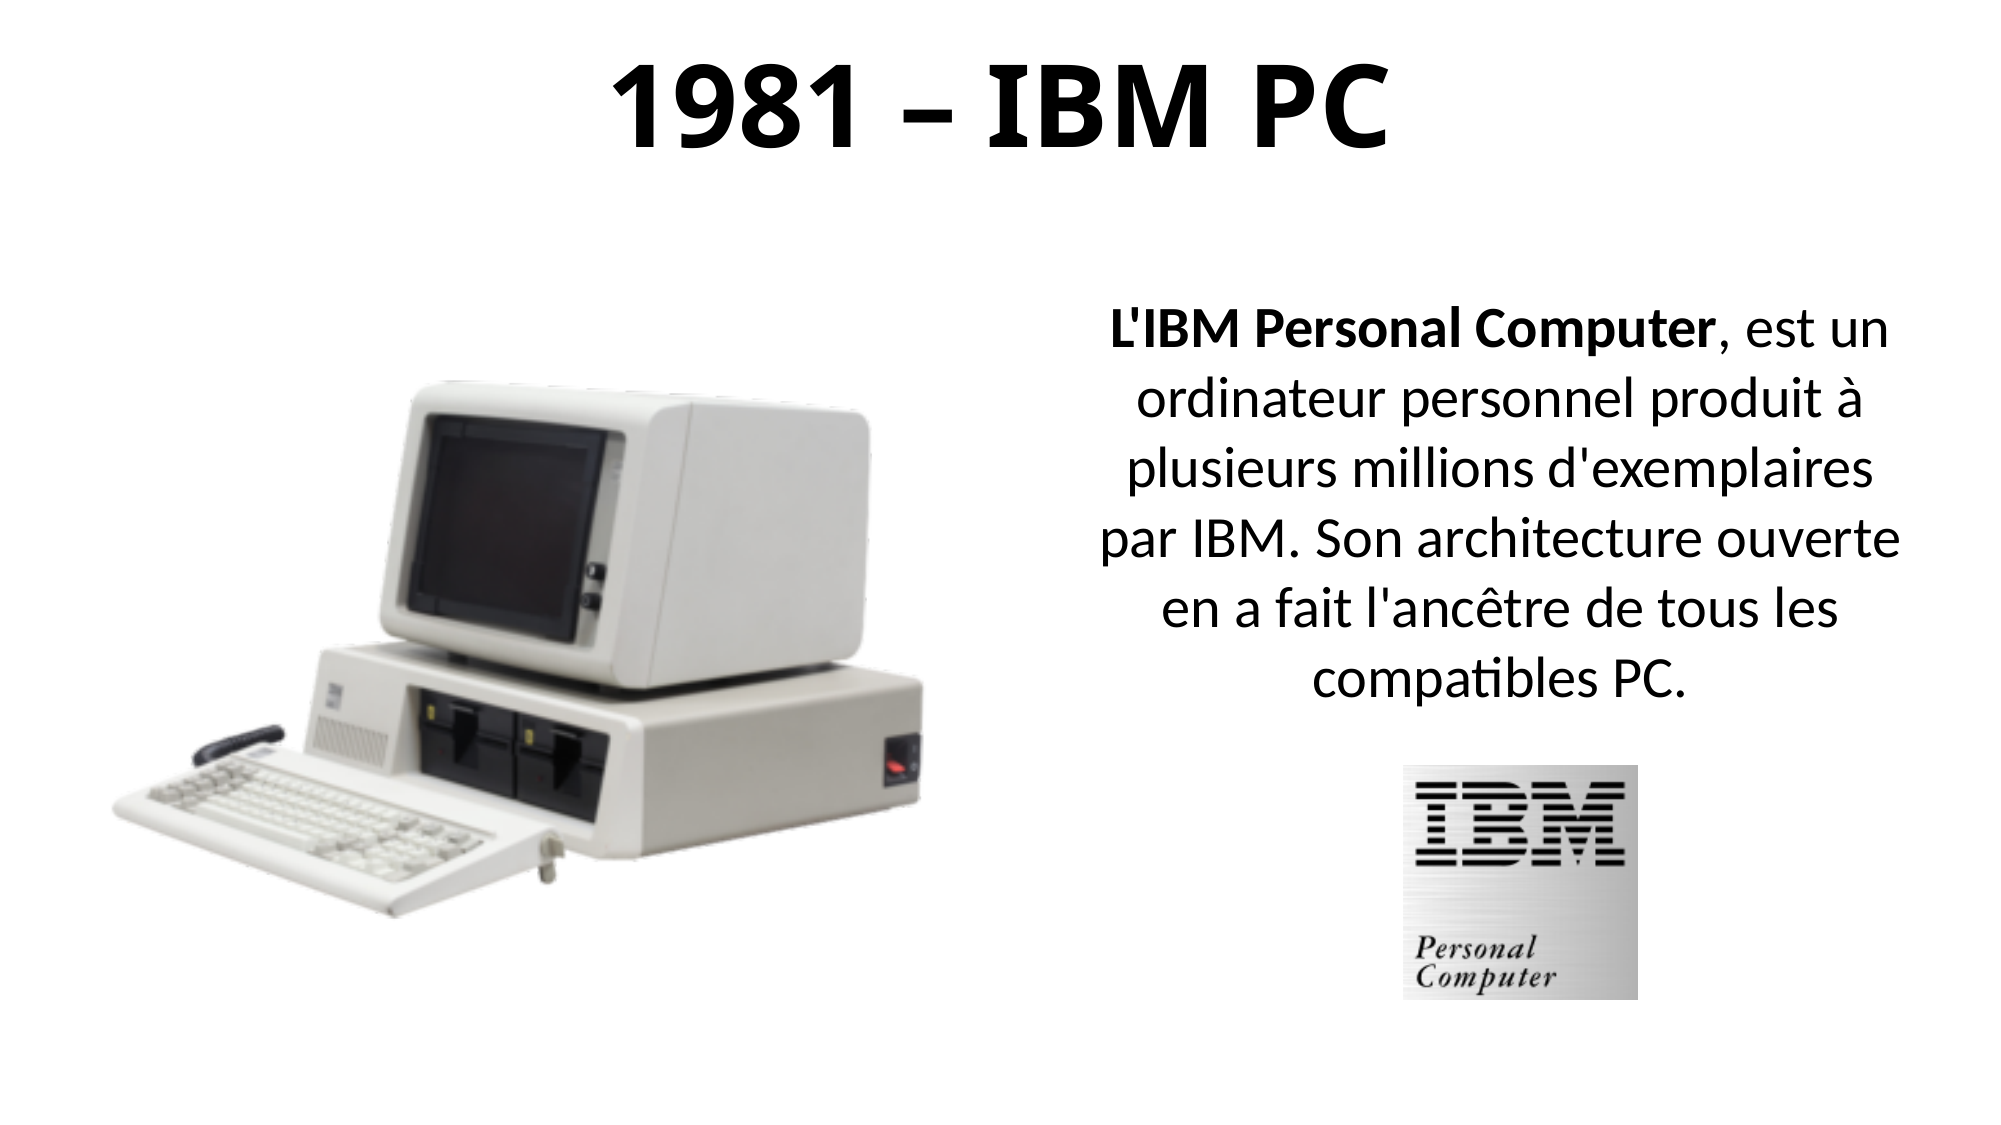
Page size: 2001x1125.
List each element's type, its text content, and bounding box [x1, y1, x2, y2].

title 1981 – IBM PC [66, 40, 1934, 180]
text_box L'IBM Personal Computer, est un ordinateur personnel produit à plusieurs millions d'exemplaires par IBM. Son architecture ouverte en a fait l'ancêtre de tous les compatibles PC. [1077, 281, 1924, 717]
picture [94, 369, 947, 938]
picture [1403, 765, 1638, 1000]
